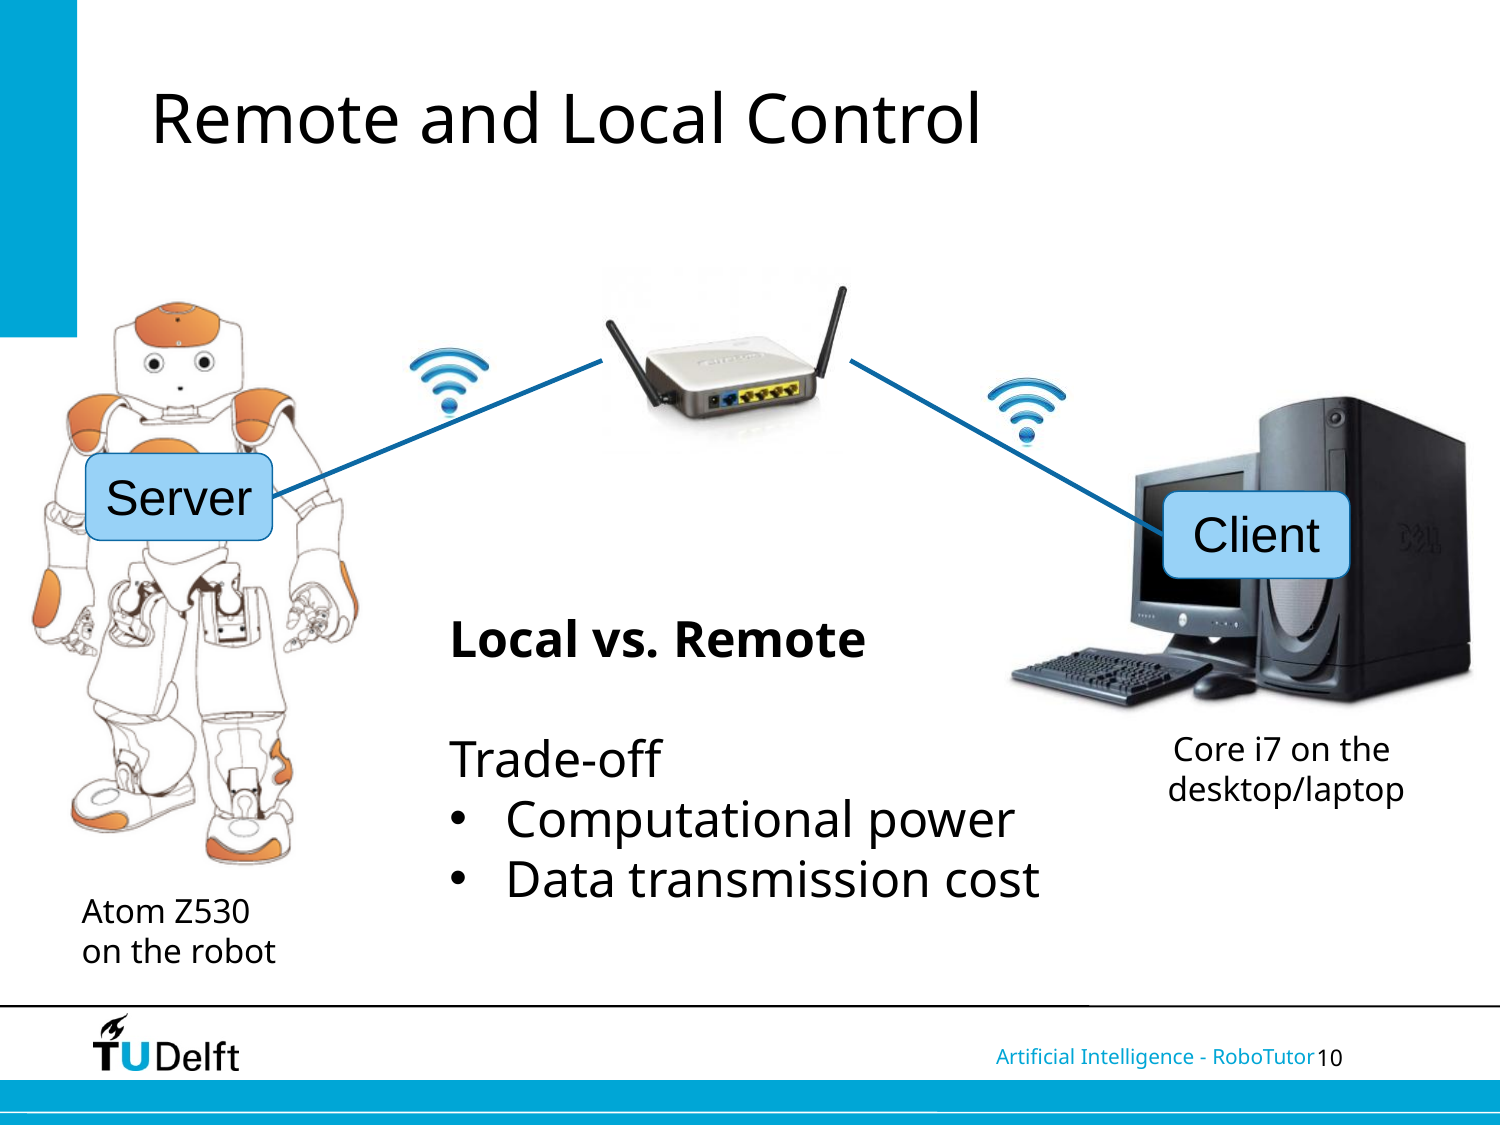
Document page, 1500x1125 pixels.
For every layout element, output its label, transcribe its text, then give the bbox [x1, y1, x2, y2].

text_box Atom Z530 on the robot [66, 890, 292, 978]
picture [601, 267, 851, 454]
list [23, 296, 367, 873]
picture [996, 374, 1478, 728]
text_box Local vs. Remote Trade-off Computational power Data transmission cost [434, 599, 1056, 915]
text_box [272, 360, 603, 498]
picture [402, 340, 498, 360]
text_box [850, 360, 1164, 535]
picture [93, 1013, 239, 1071]
text_box Core i7 on the desktop/laptop [1152, 746, 1421, 816]
title Remote and Local Control [150, 75, 1325, 203]
